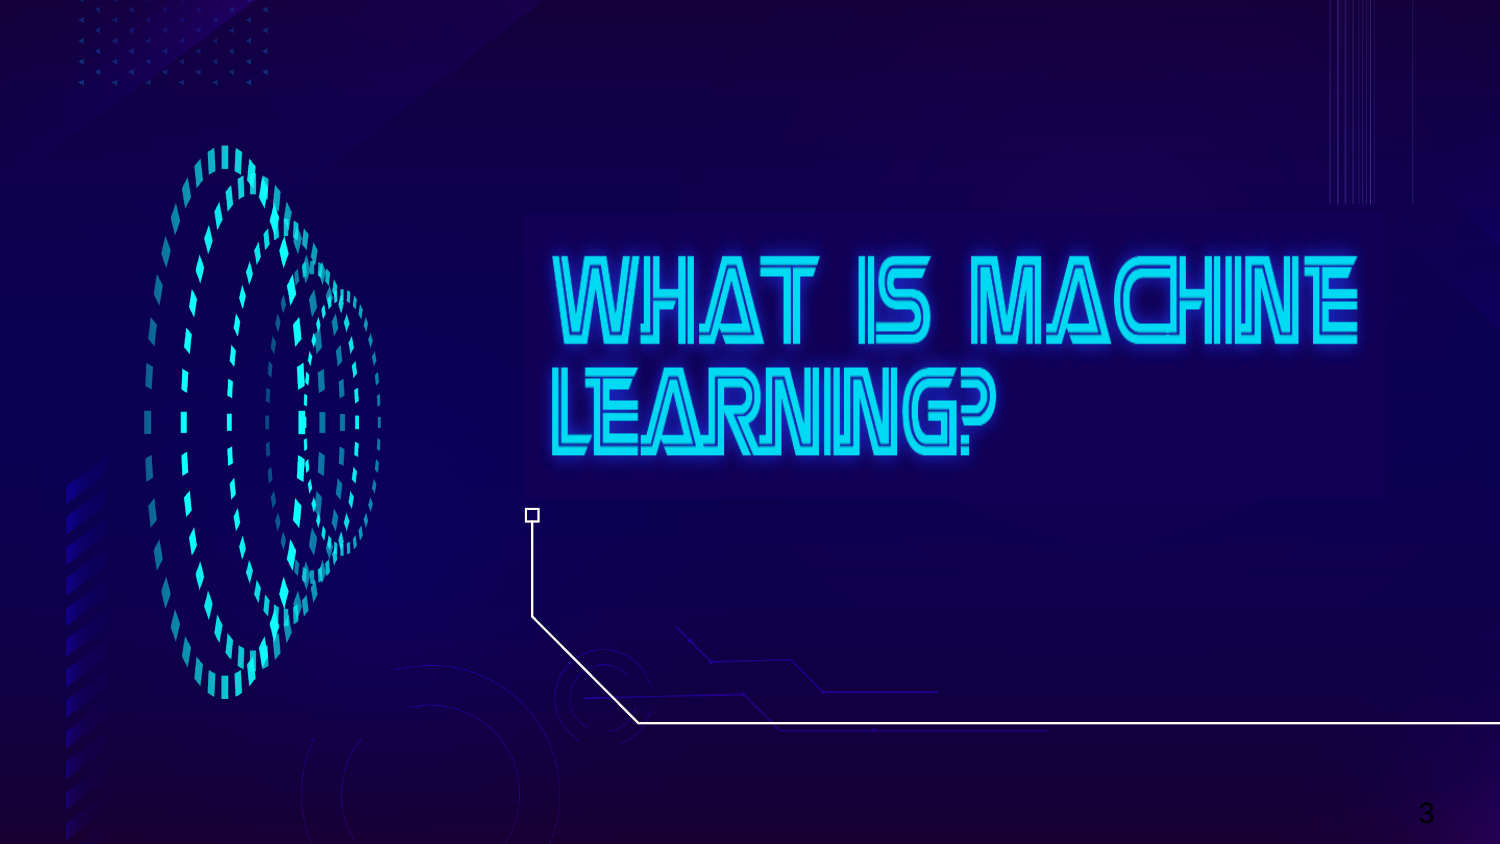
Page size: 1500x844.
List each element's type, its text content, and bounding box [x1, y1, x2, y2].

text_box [524, 507, 1500, 725]
slide_number ‹#› [1403, 779, 1494, 844]
picture [0, 0, 1500, 844]
